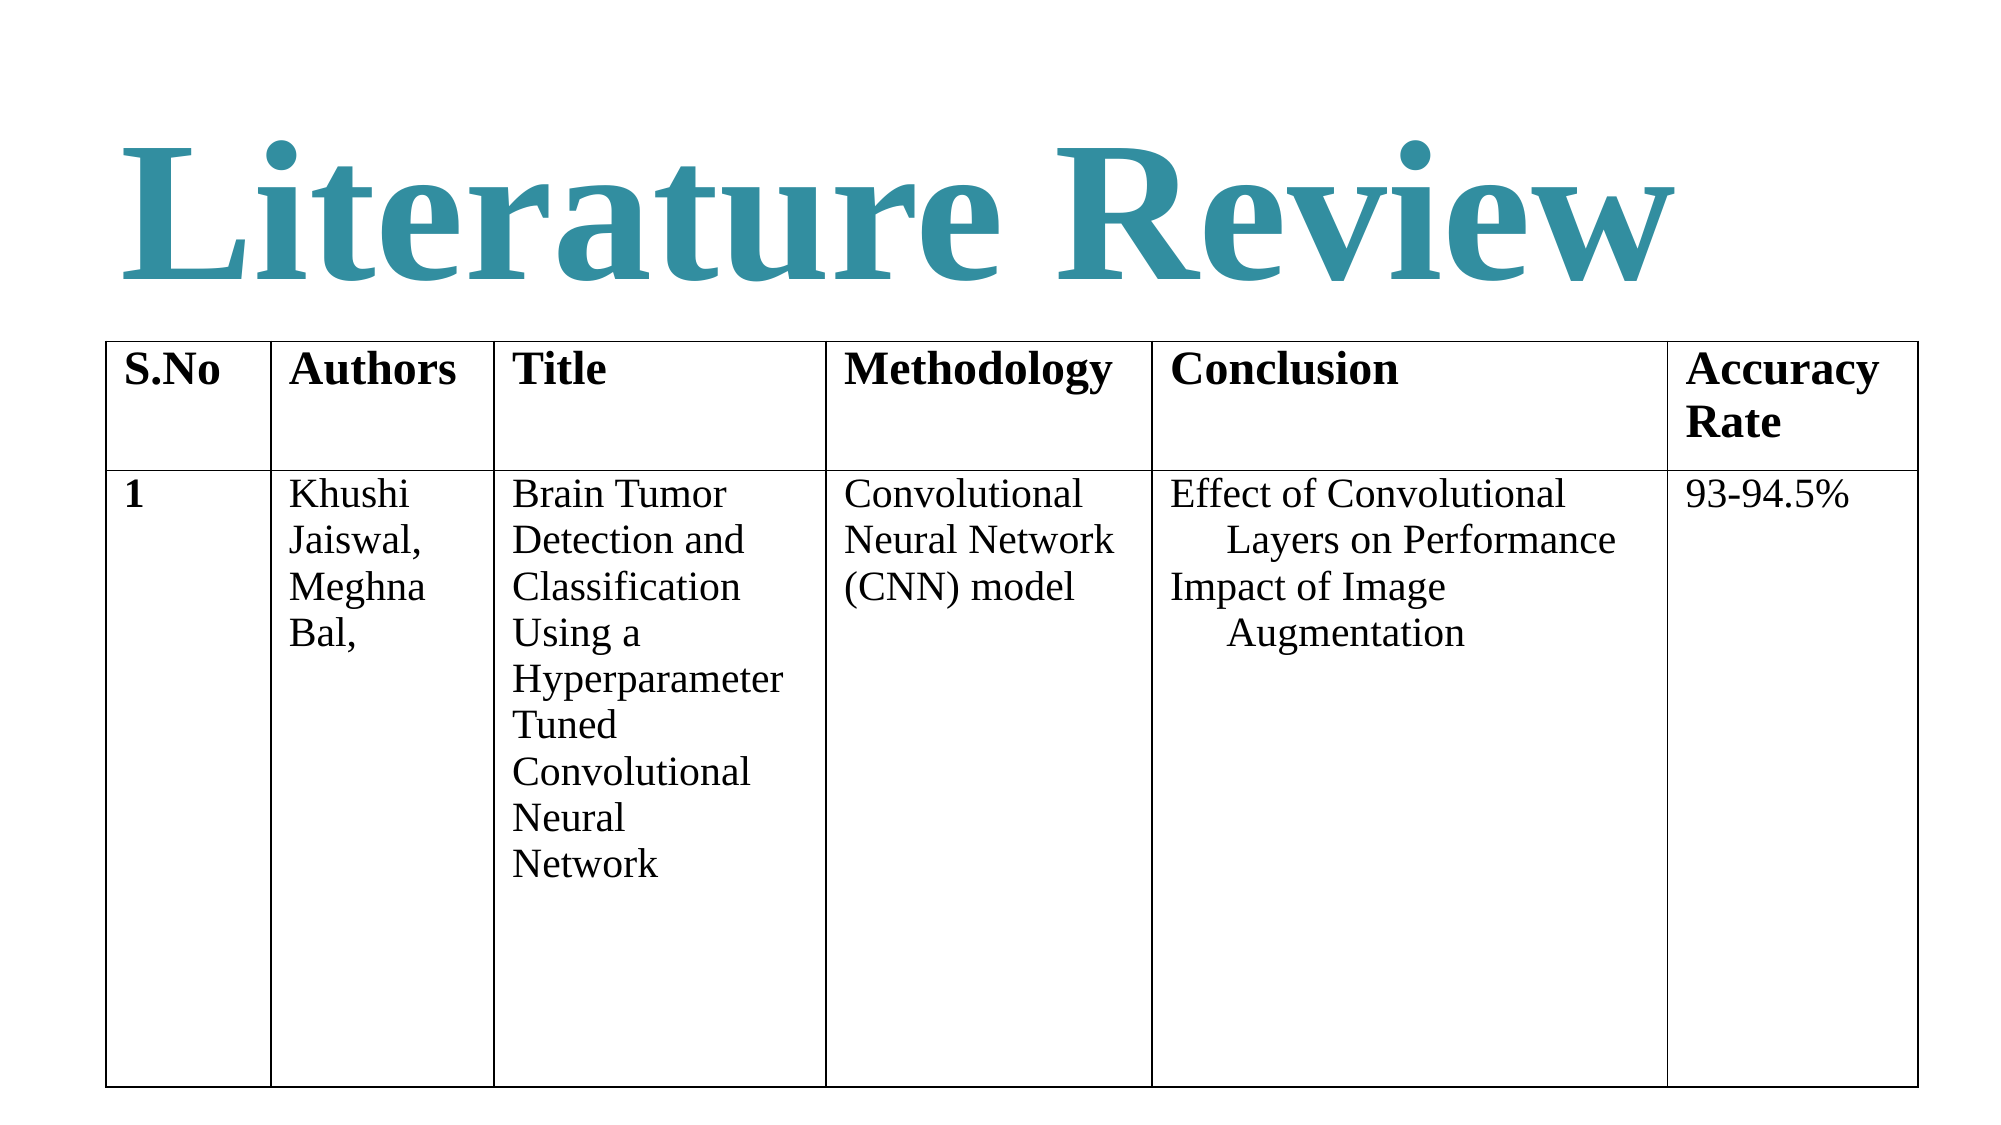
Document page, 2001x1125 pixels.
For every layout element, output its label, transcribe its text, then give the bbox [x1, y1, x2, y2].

table_header Authors [272, 342, 493, 470]
table_header Conclusion [1153, 342, 1667, 470]
table_cell Effect of Convolutional Layers on Performance Impact of Image Augmentation [1153, 471, 1667, 1086]
table_cell 1 [107, 471, 270, 1086]
table_header Accuracy Rate [1668, 342, 1917, 470]
table_header S.No [107, 342, 270, 470]
text_box Literature Review​ [105, 72, 1818, 328]
table_header Title [495, 342, 825, 470]
table_cell 93-94.5% [1668, 471, 1917, 1086]
table_cell Brain Tumor Detection and Classification Using a Hyperparameter Tuned Convolutional Neural Network [495, 471, 825, 1086]
table_cell Convolutional Neural Network (CNN) model [827, 471, 1151, 1086]
table_cell Khushi Jaiswal, Meghna Bal, [272, 471, 493, 1086]
table_header Methodology [827, 342, 1151, 470]
